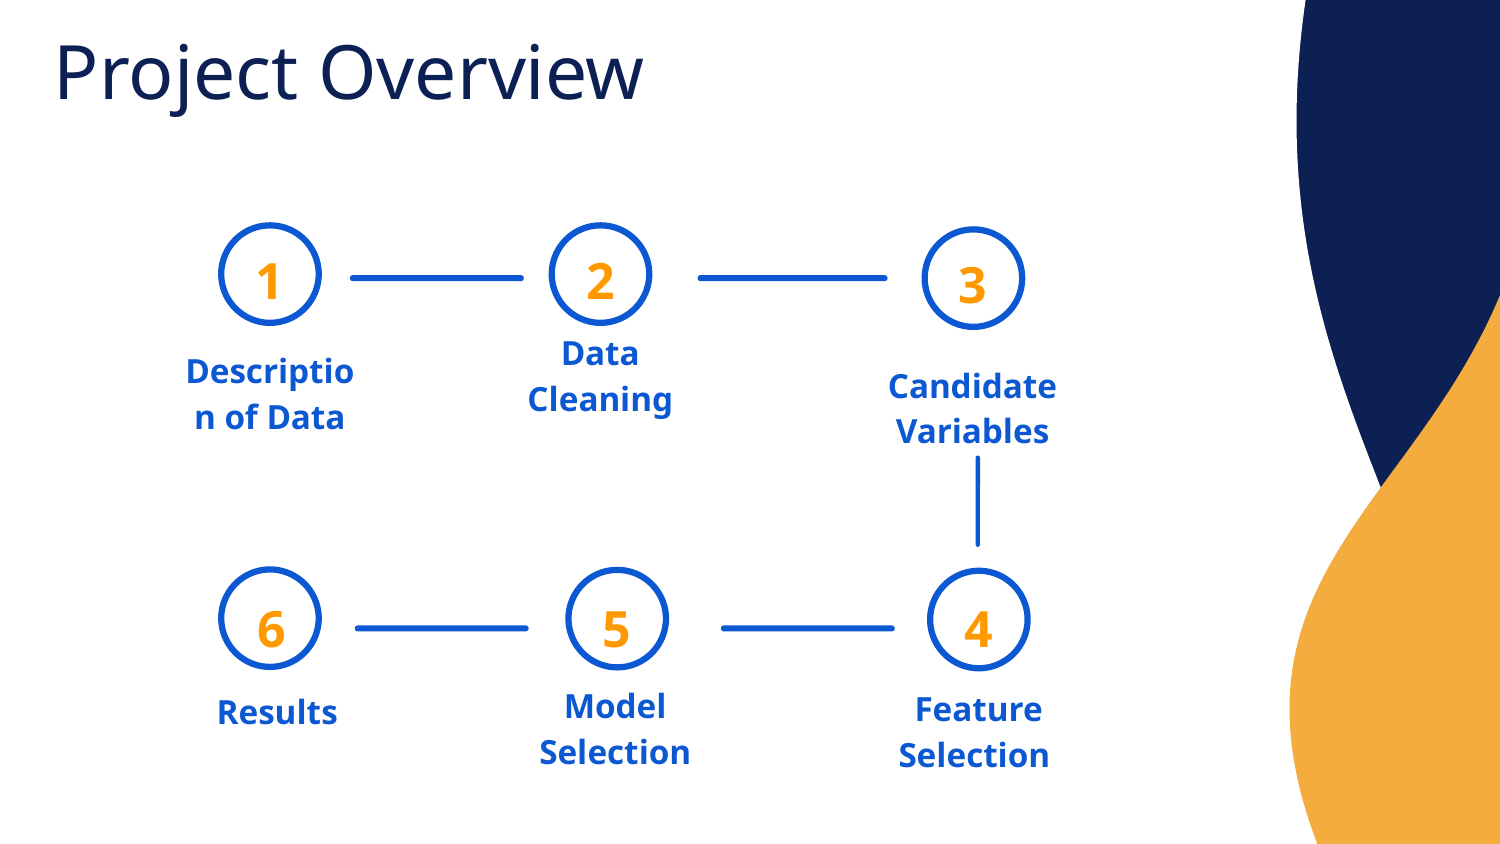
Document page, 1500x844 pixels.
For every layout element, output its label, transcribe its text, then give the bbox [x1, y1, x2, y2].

title Project Overview [39, 29, 1303, 109]
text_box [162, 225, 1087, 844]
